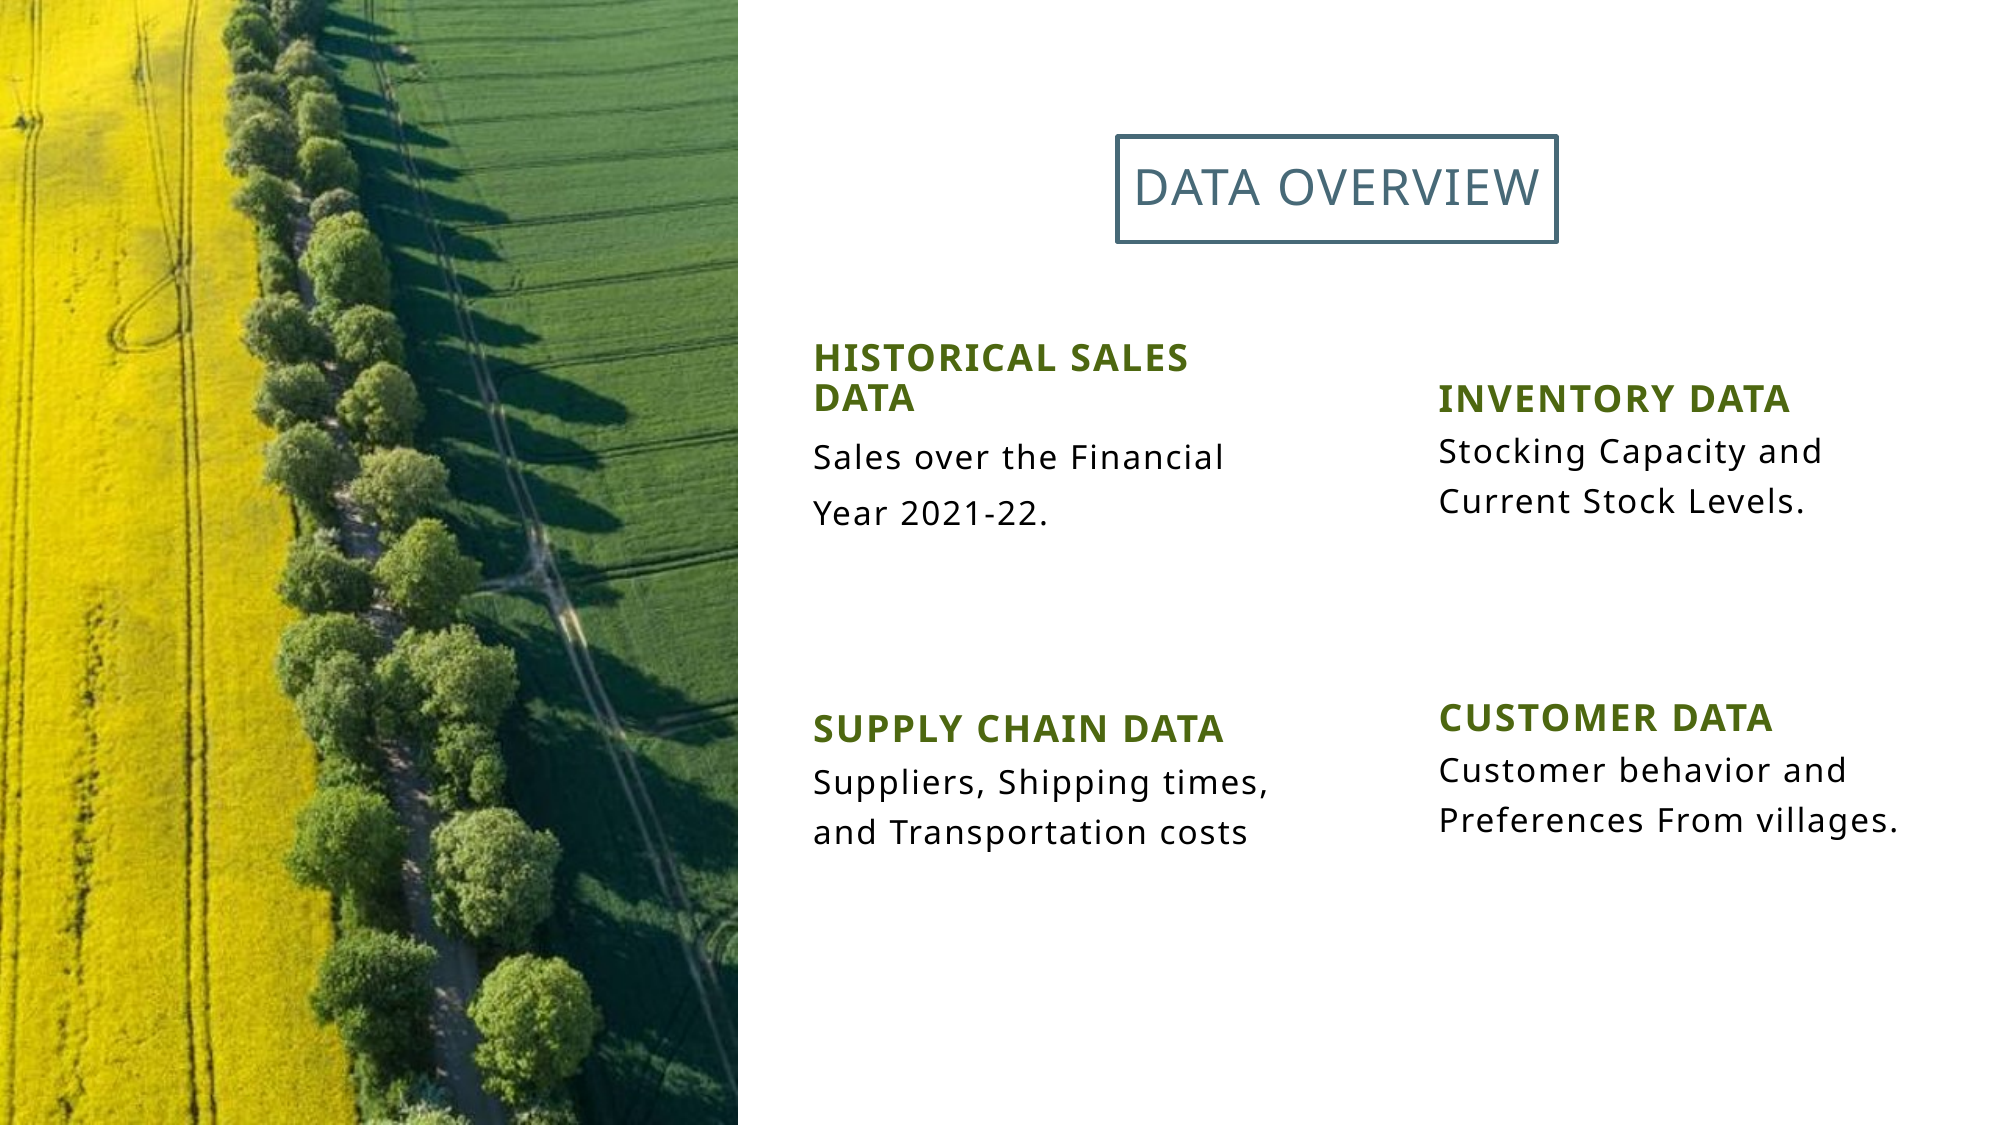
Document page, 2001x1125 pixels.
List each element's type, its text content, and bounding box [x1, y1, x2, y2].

list Historical sales data Sales over the Financial Year 2021-22. [798, 348, 1312, 602]
list INVENTORY DATA Stocking Capacity and Current Stock Levels. [1423, 361, 1963, 589]
list CUSTOMER DATA Customer behavior and Preferences From villages. [1423, 681, 1963, 908]
list SUPPLY CHAIN DATA Suppliers, Shipping times, and Transportation costs [798, 681, 1312, 920]
picture [0, 0, 738, 1125]
title DATA OVERVIEW [1115, 134, 1559, 244]
